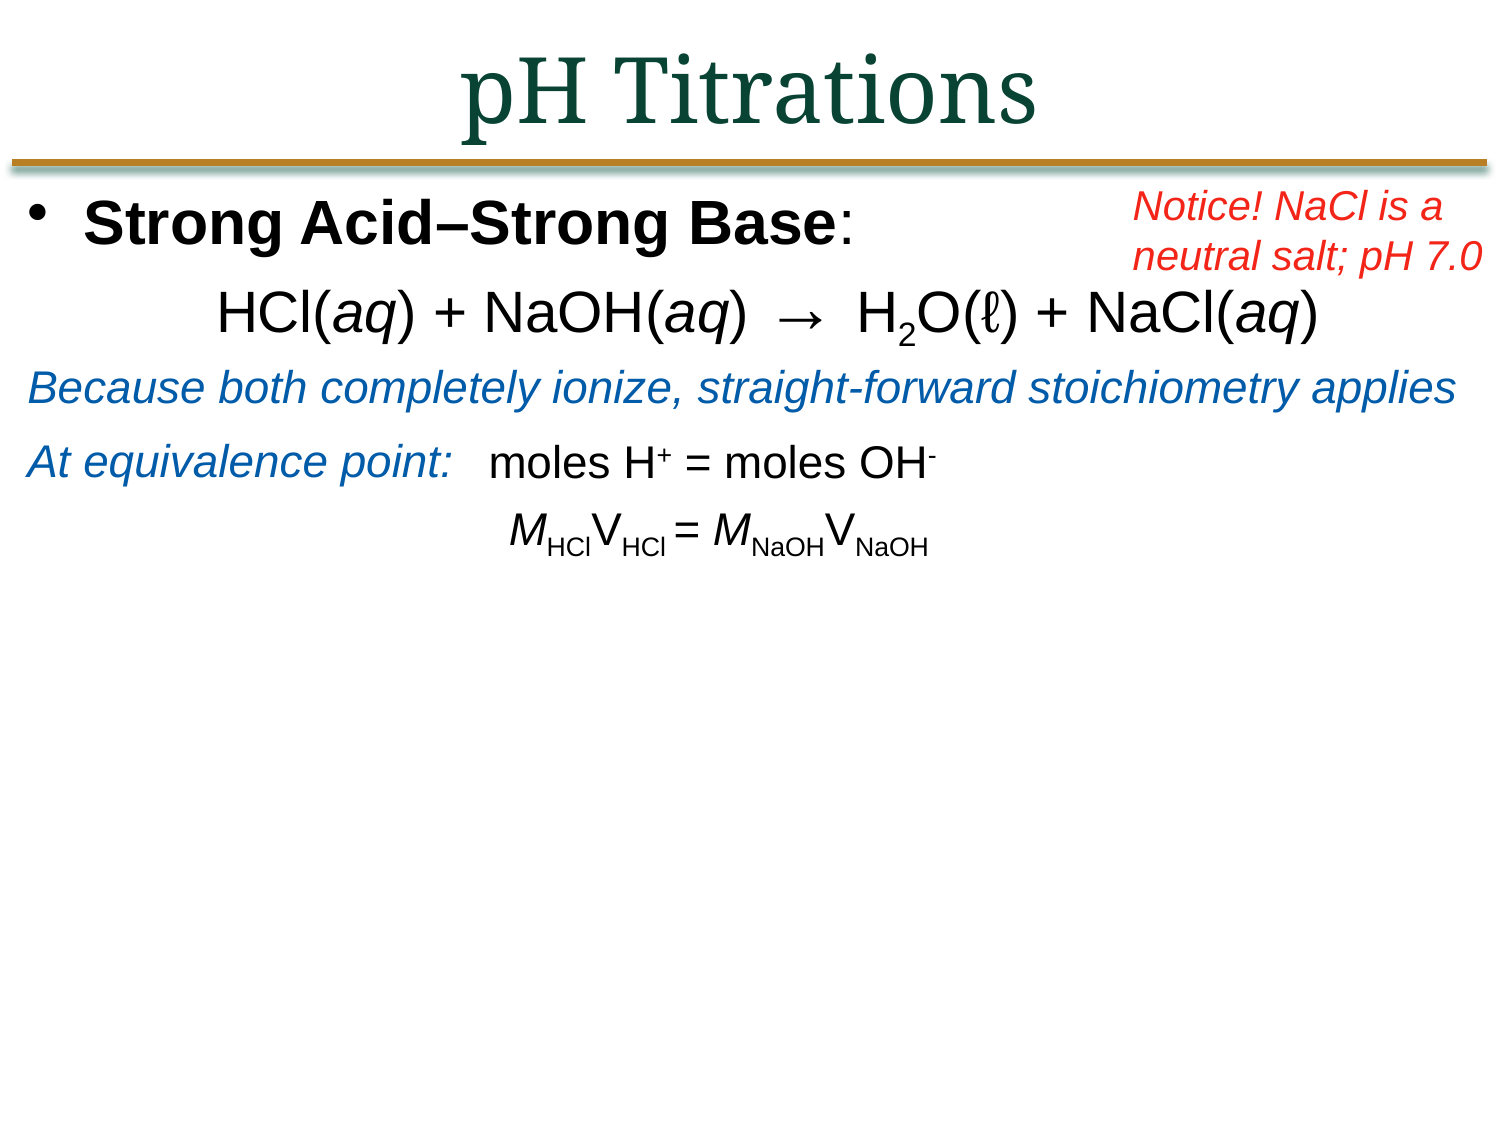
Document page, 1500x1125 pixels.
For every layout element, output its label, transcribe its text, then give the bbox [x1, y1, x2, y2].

text_box Notice! NaCl is a neutral salt; pH 7.0 [1117, 171, 1500, 287]
text_box MHClVHCl = MNaOHVNaOH [449, 491, 975, 570]
list Strong Acid–Strong Base: HCl(aq) + NaOH(aq) → H2O(ℓ) + NaCl(aq) [12, 179, 1488, 350]
text_box moles H+ = moles OH- [462, 425, 963, 491]
text_box pH Titrations [0, 24, 1500, 175]
text_box Because both completely ionize, straight-forward stoichiometry applies [12, 350, 1500, 420]
list Strong Acid–Strong Base: HCl(aq) + NaOH(aq) → H2O(ℓ) + NaCl(aq) [12, 420, 1488, 600]
text_box At equivalence point: [12, 424, 532, 495]
